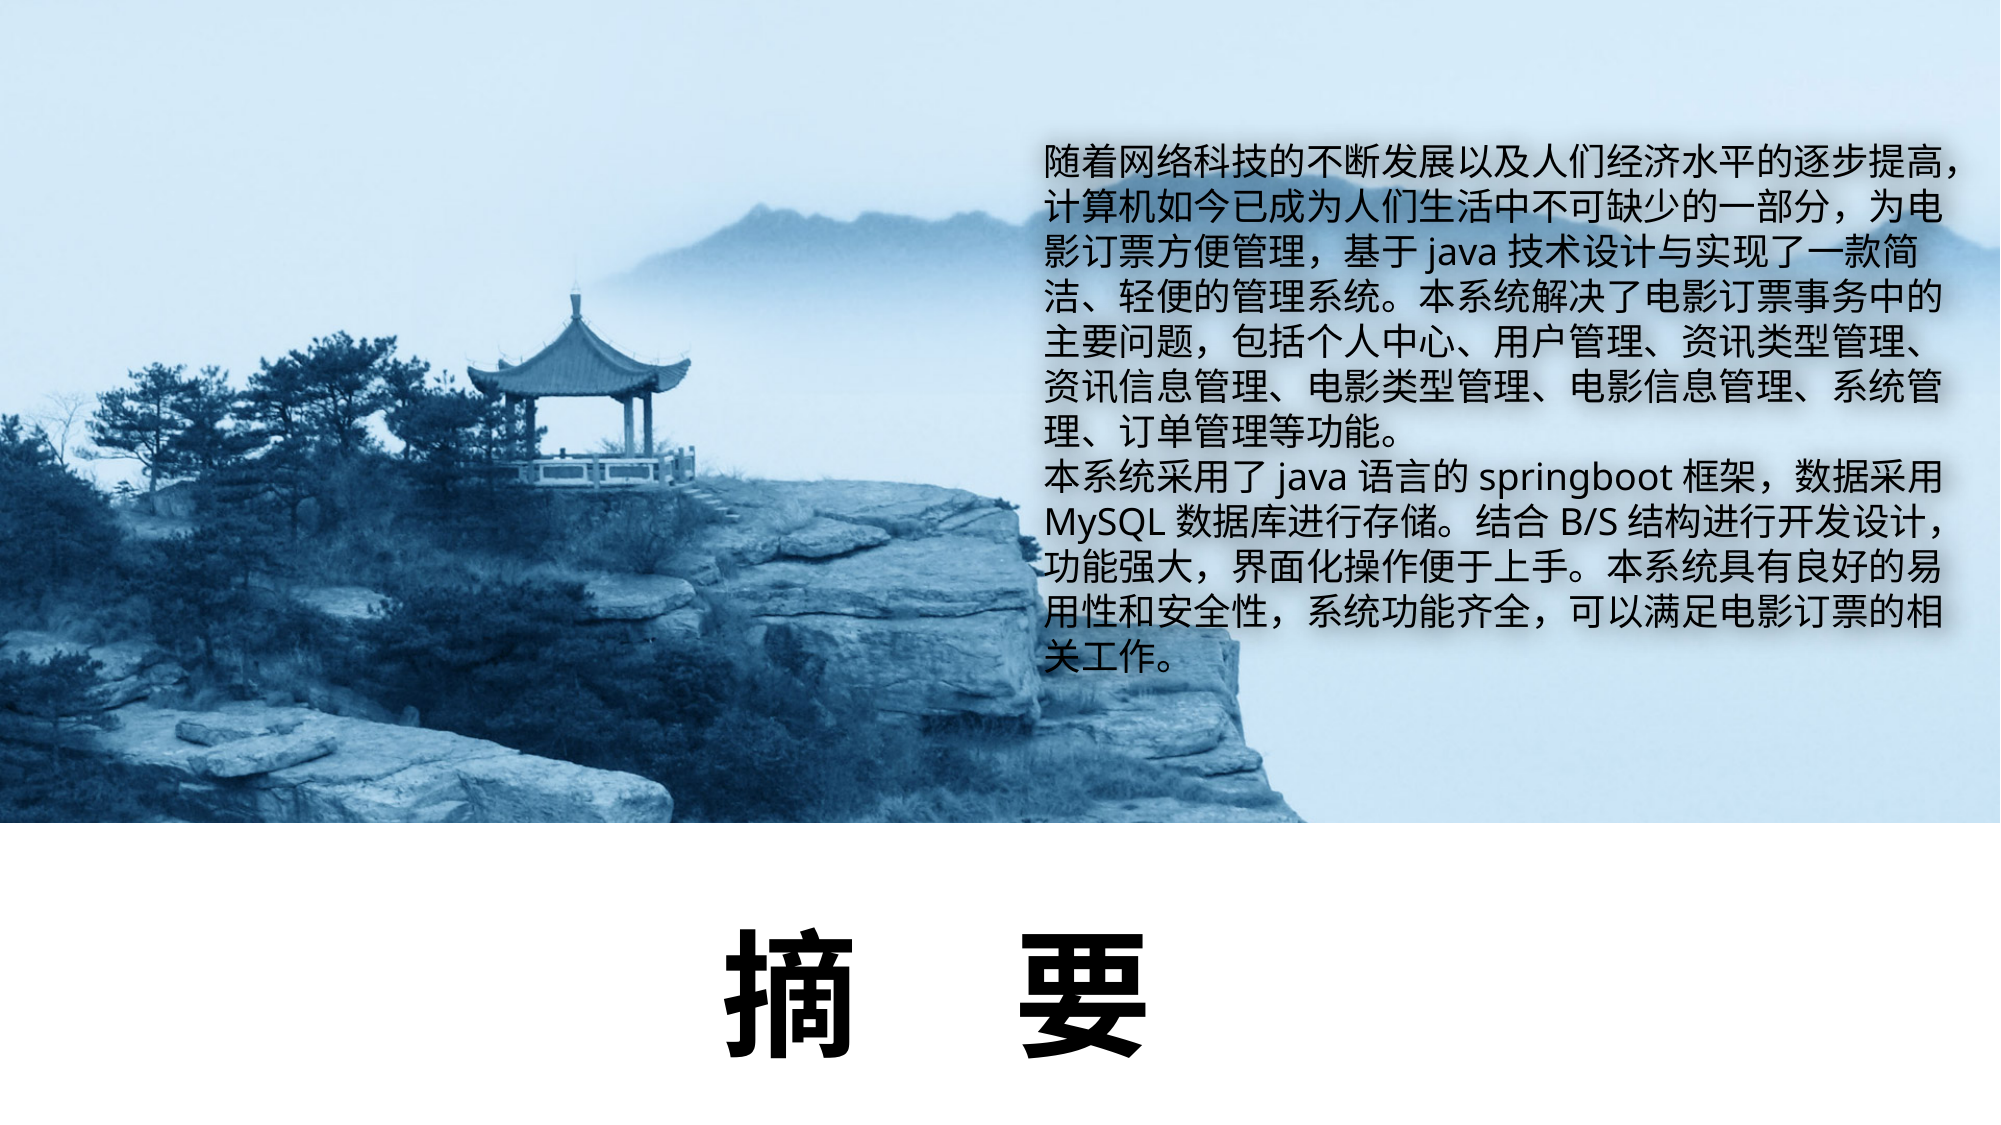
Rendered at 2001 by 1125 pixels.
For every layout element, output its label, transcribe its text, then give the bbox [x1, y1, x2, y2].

picture [0, 0, 2000, 823]
text_box 摘 要 [706, 901, 1412, 1082]
